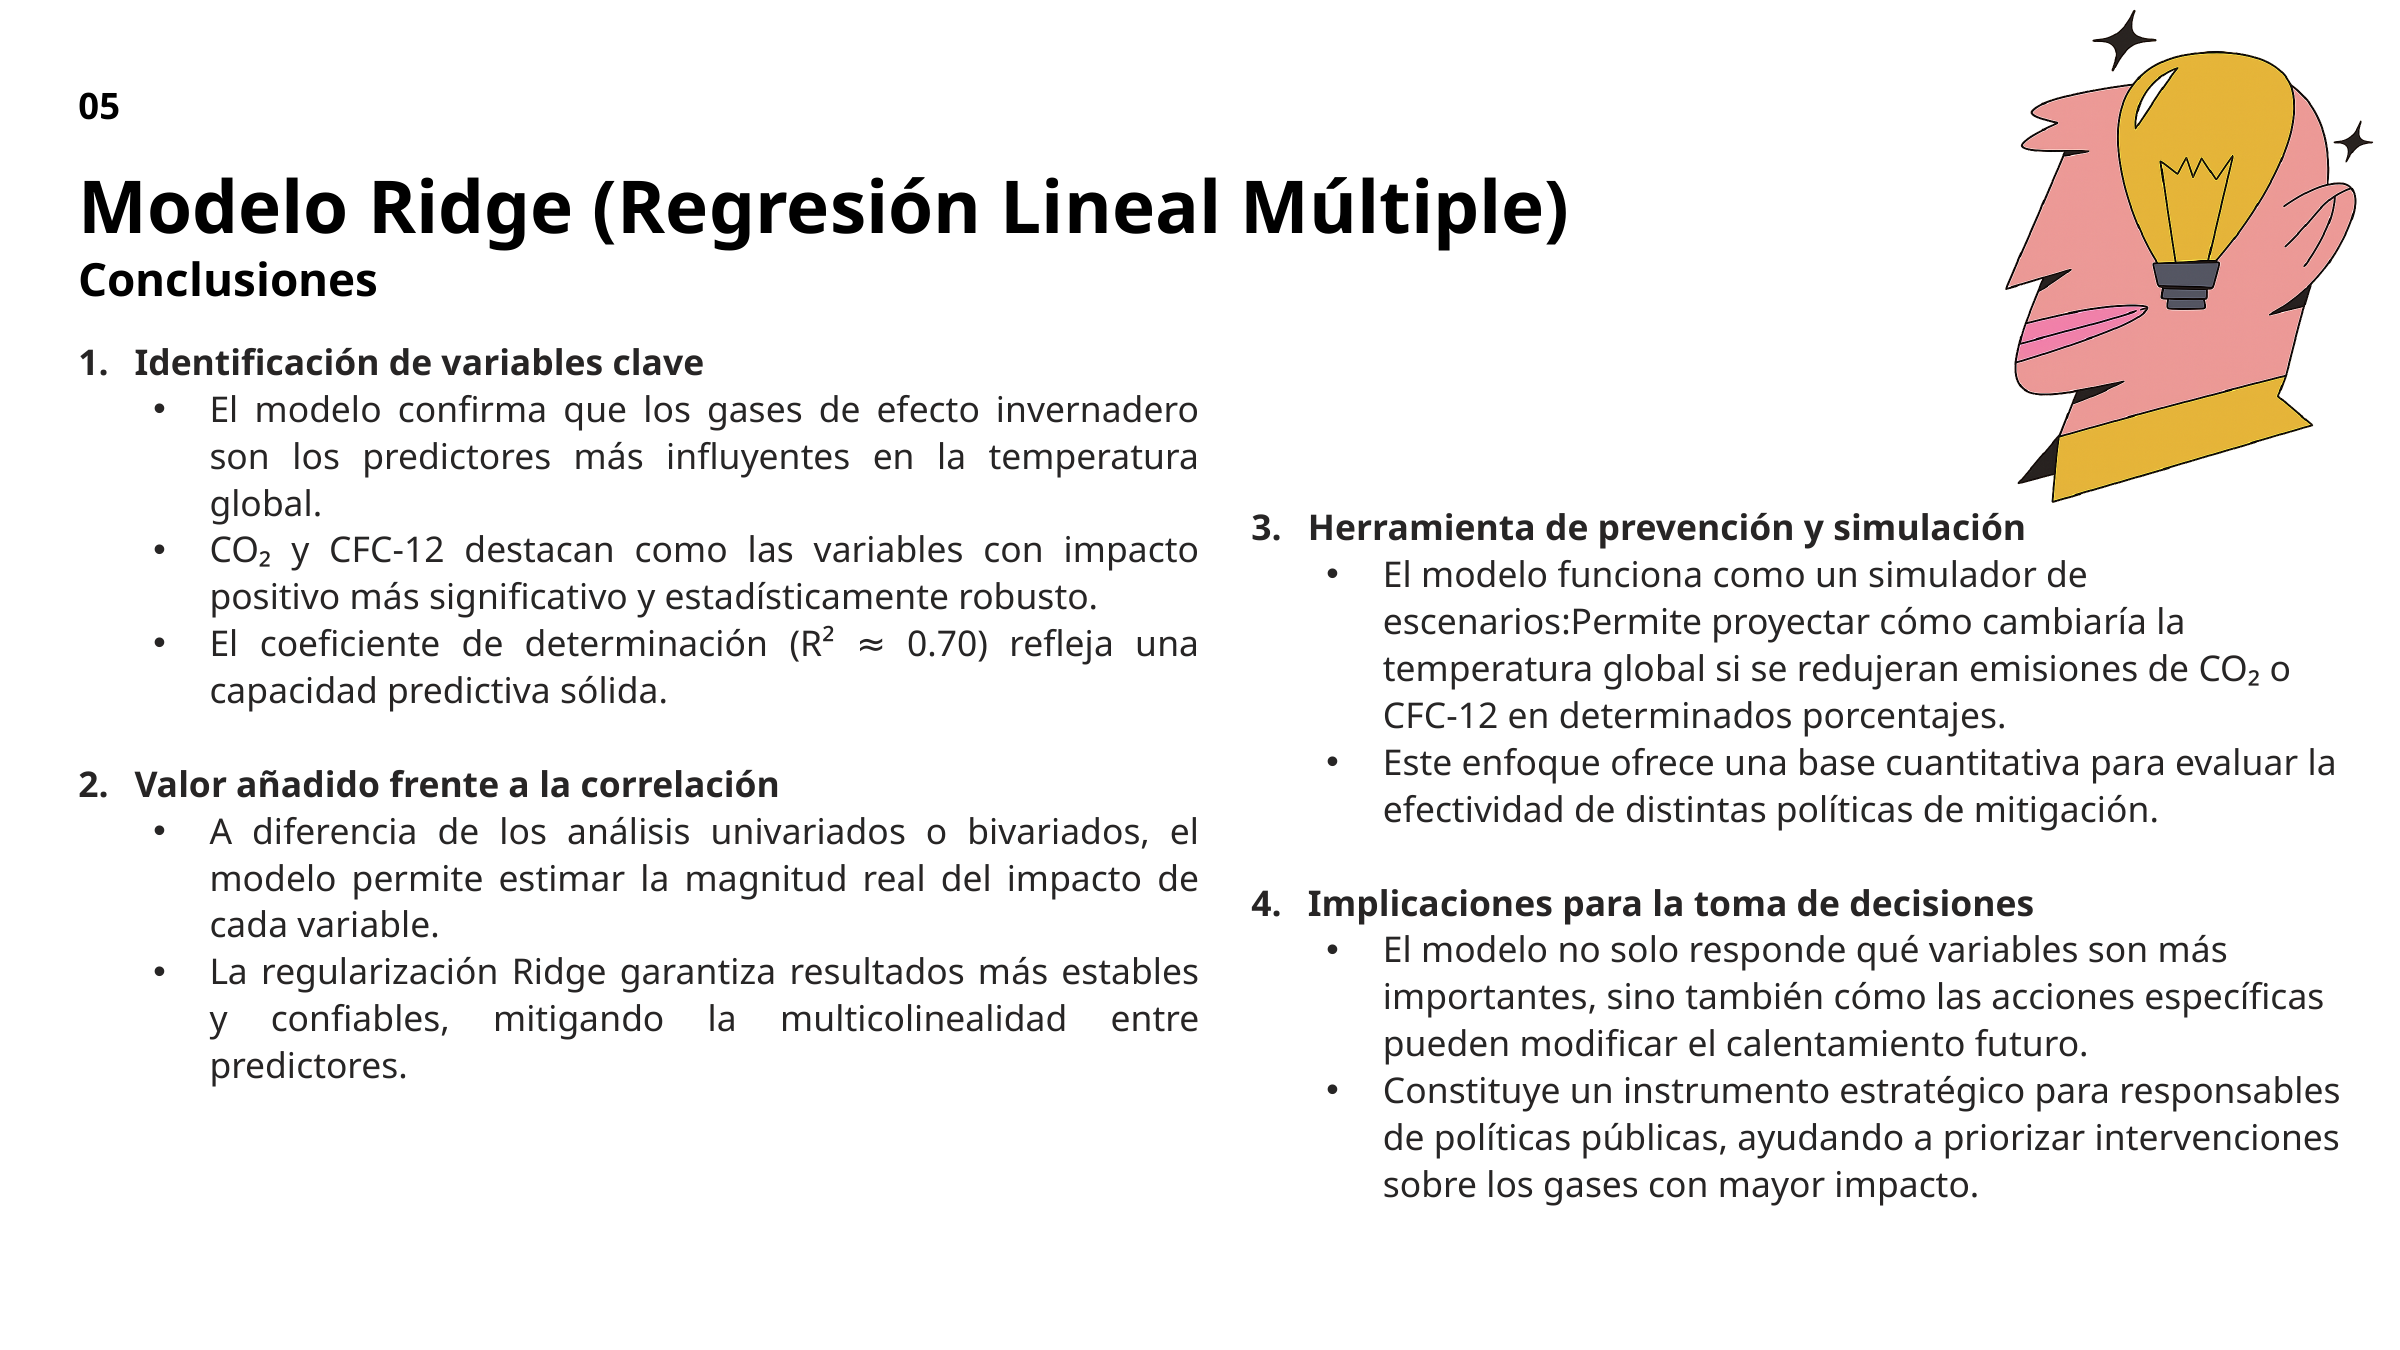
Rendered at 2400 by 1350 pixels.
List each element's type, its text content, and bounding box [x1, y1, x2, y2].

text_box 05 [78, 80, 446, 127]
text_box Herramienta de prevención y simulación El modelo funciona como un simulador de escenarios:Permite proyectar cómo cambiaría la temperatura global si se redujeran emisiones de CO₂ o CFC-12 en determinados porcentajes. Este enfoque ofrece una base cuantitativa para evaluar la efectividad de distintas políticas de mitigación. Implicaciones para la toma de decisiones El modelo no solo responde qué variables son más importantes, sino también cómo las acciones específicas pueden modificar el calentamiento futuro. Constituye un instrumento estratégico para responsables de políticas públicas, ayudando a priorizar intervenciones sobre los gases con mayor impacto. [1251, 501, 2346, 1257]
text_box Modelo Ridge (Regresión Lineal Múltiple) [78, 156, 1507, 248]
picture [1925, 0, 2400, 522]
text_box Conclusiones [78, 260, 446, 307]
text_box Identificación de variables clave El modelo confirma que los gases de efecto invernadero son los predictores más influyentes en la temperatura global. CO₂ y CFC-12 destacan como las variables con impacto positivo más significativo y estadísticamente robusto. El coeficiente de determinación (R² ≈ 0.70) refleja una capacidad predictiva sólida. Valor añadido frente a la correlación A diferencia de los análisis univariados o bivariados, el modelo permite estimar la magnitud real del impacto de cada variable. La regularización Ridge garantiza resultados más estables y confiables, mitigando la multicolinealidad entre predictores. [78, 335, 1200, 1328]
